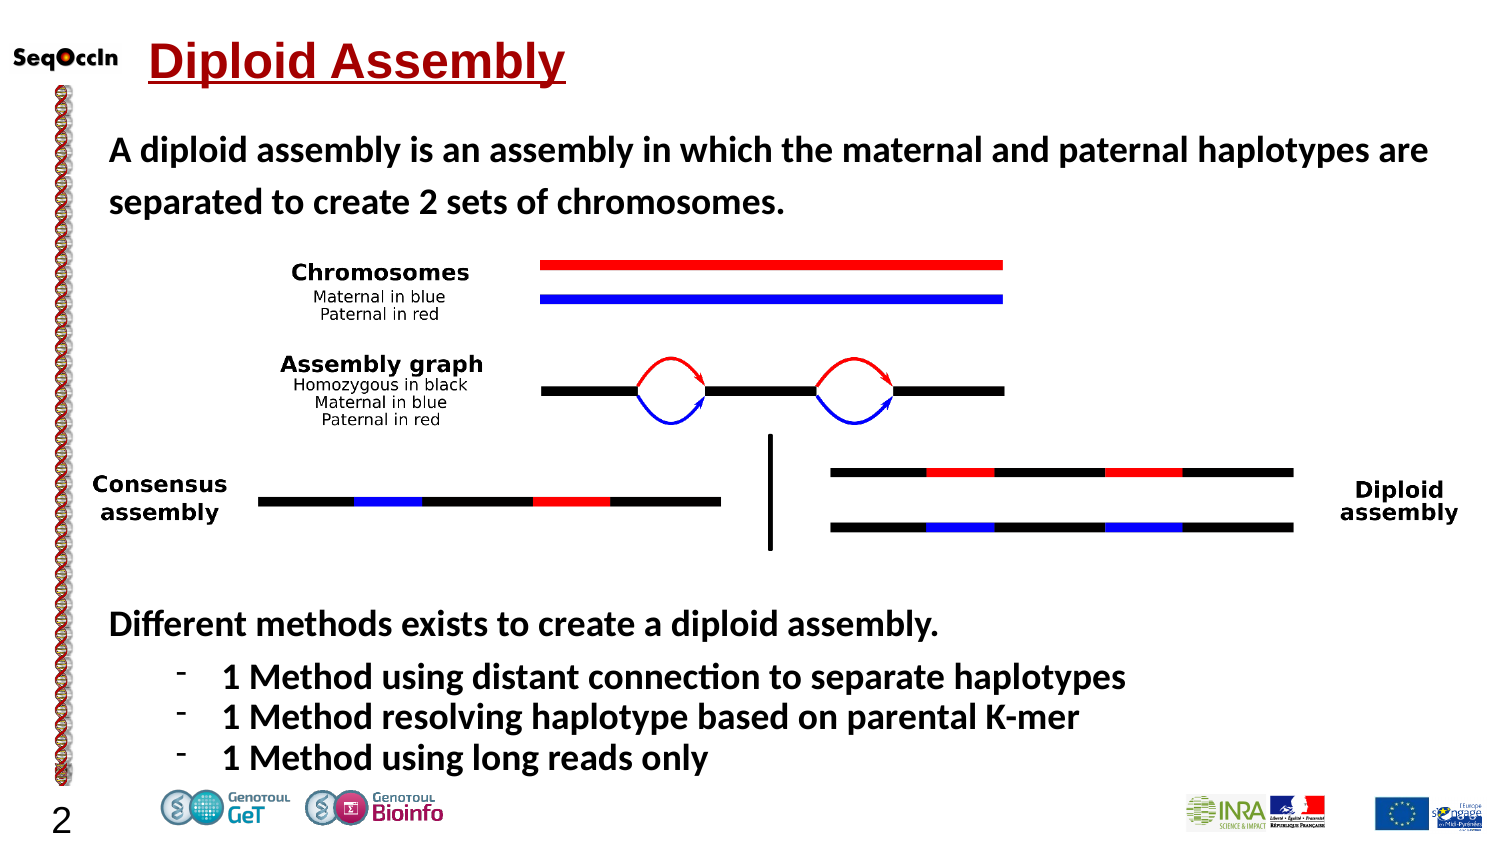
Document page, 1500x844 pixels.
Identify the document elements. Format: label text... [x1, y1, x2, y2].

picture [55, 85, 68, 786]
picture [300, 785, 448, 830]
picture [1185, 794, 1267, 832]
text_box A diploid assembly is an assembly in which the maternal and paternal haplotypes are separated to create 2 sets of chromosomes. Different methods exists to create a diploid assembly. 1 Method using distant connection to separate haplotypes 1 Method resolving haplotype based on parental K-mer 1 Method using long reads only [100, 114, 1465, 746]
picture [156, 785, 294, 830]
picture [1374, 796, 1487, 834]
picture [92, 260, 1458, 552]
picture [1270, 795, 1325, 828]
picture [9, 43, 122, 74]
text_box Diploid Assembly [137, 22, 1378, 114]
